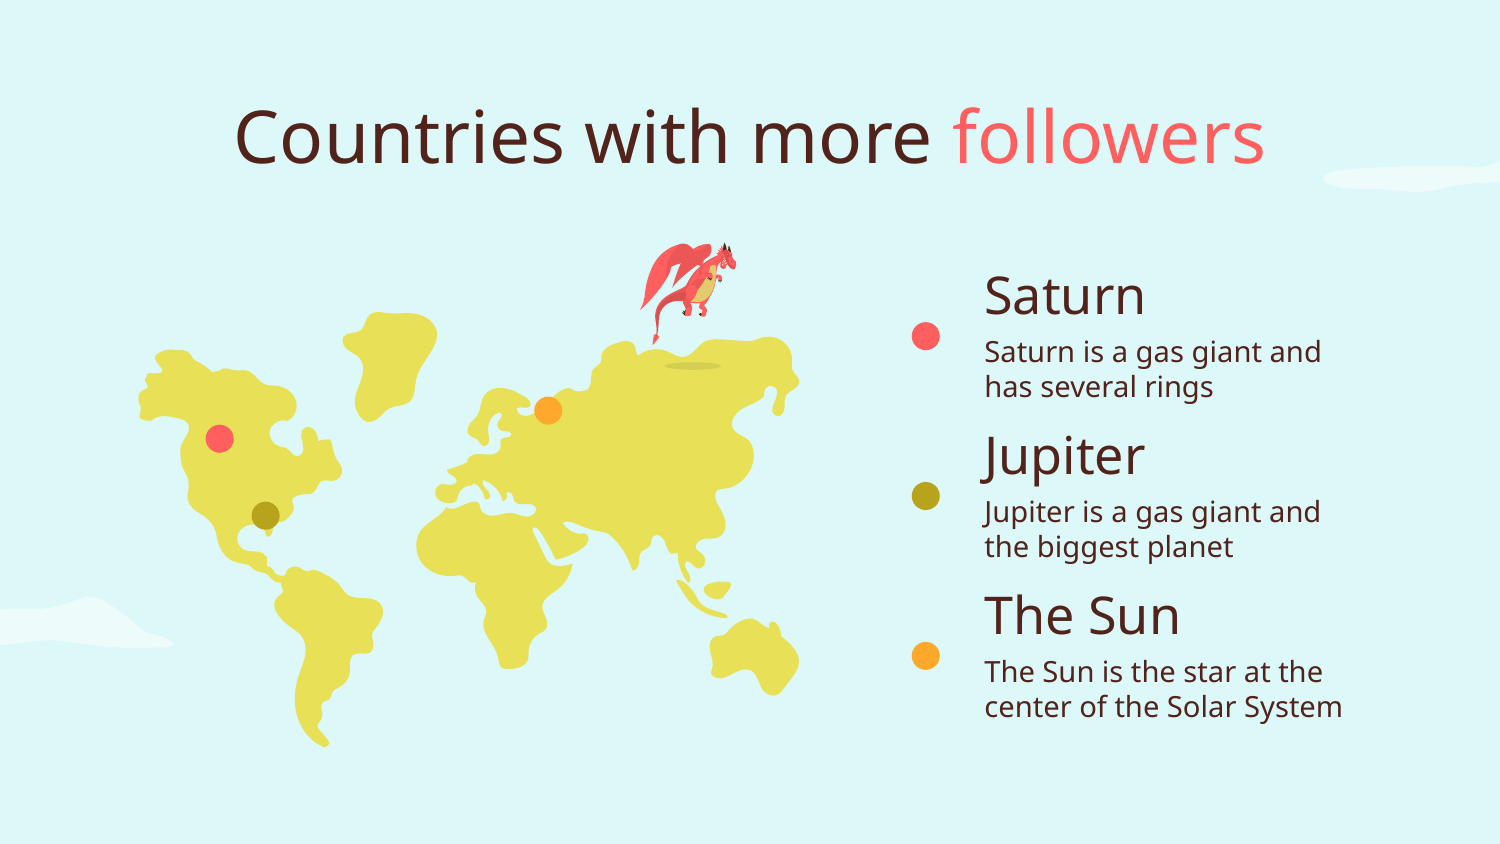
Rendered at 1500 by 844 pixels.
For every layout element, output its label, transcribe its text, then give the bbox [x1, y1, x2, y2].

text_box Saturn is a gas giant and has several rings [969, 330, 1362, 407]
text_box [911, 322, 940, 351]
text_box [137, 311, 801, 748]
text_box Jupiter is a gas giant and the biggest planet [969, 490, 1362, 566]
text_box Saturn [969, 266, 1362, 322]
text_box [911, 481, 940, 511]
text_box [639, 242, 737, 370]
title Countries with more followers [119, 87, 1381, 182]
text_box Jupiter [969, 426, 1362, 482]
text_box The Sun is the star at the center of the Solar System [969, 650, 1362, 726]
text_box The Sun [969, 585, 1362, 642]
text_box [911, 641, 940, 670]
